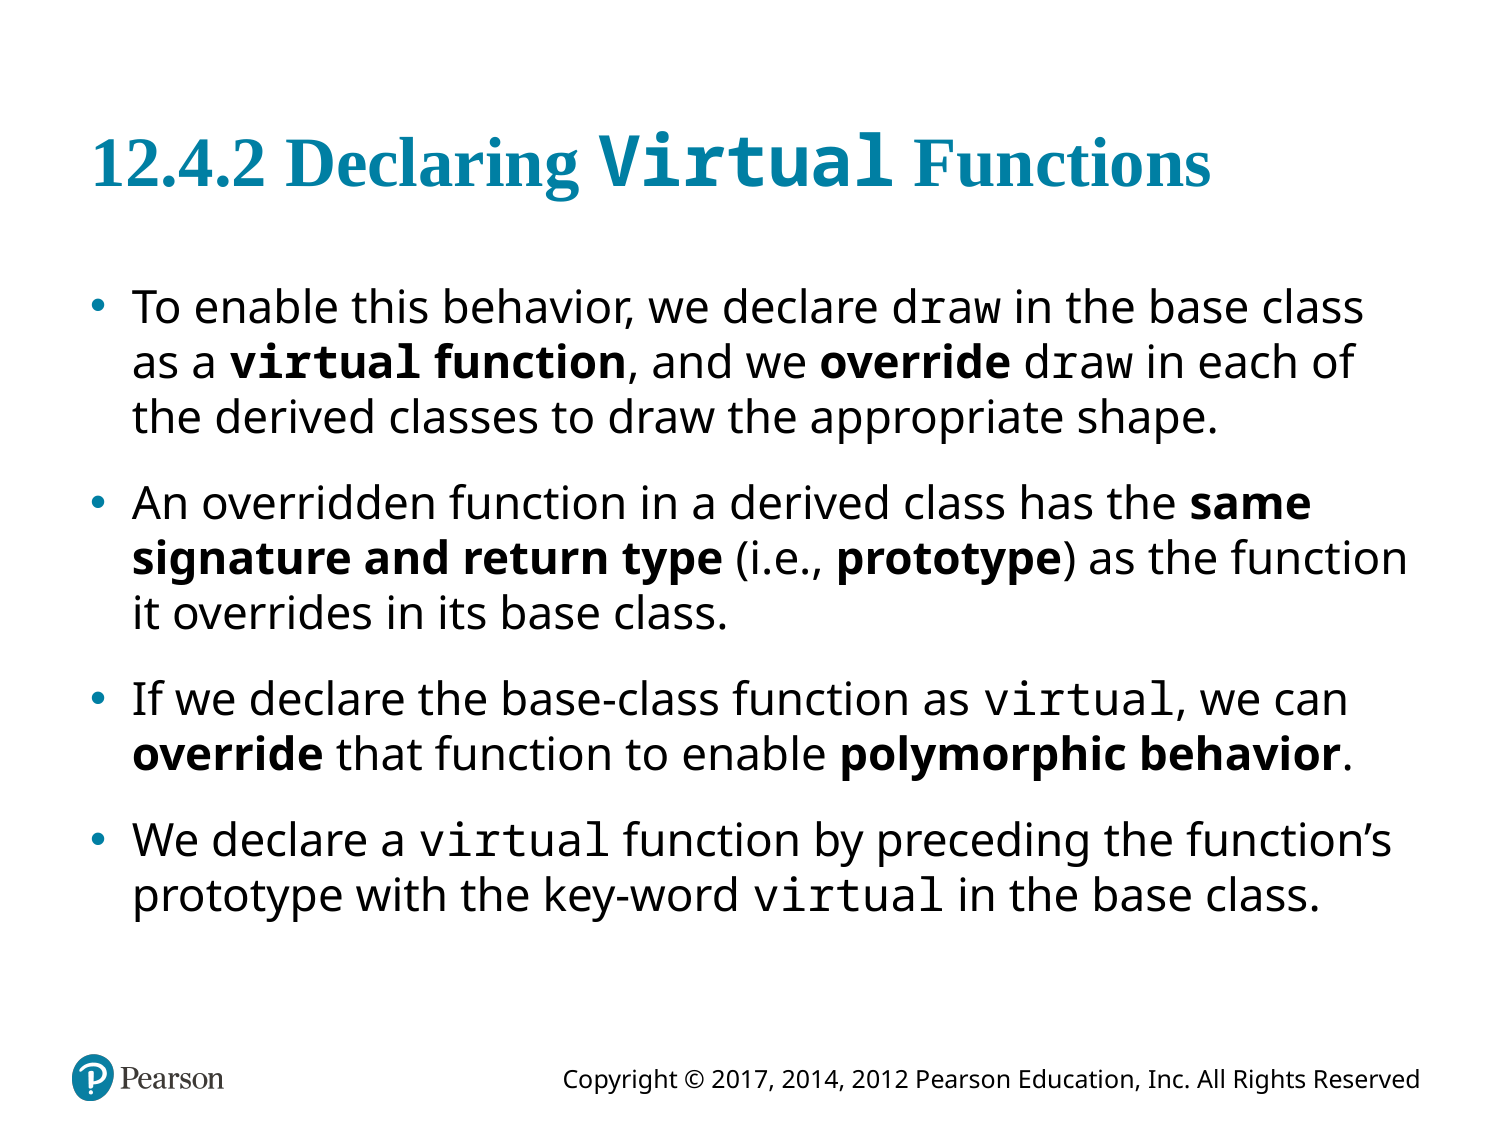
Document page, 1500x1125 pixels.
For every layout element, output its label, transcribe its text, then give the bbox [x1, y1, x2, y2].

picture [72, 1087, 83, 1101]
picture [98, 1054, 224, 1101]
list To enable this behavior, we declare draw in the base class as a virtual function, and we override draw in each of the derived classes to draw the appropriate shape. An overridden function in a derived class has the same signature and return type (i.e., prototype) as the function it overrides in its base class. If we declare the base-class function as virtual, we can override that function to enable polymorphic behavior. We declare a virtual function by preceding the function’s prototype with the key-word virtual in the base class. [75, 262, 1425, 937]
picture [72, 1054, 88, 1070]
picture [80, 1063, 106, 1088]
title 12.4.2 Declaring Virtual Functions [75, 0, 1425, 216]
